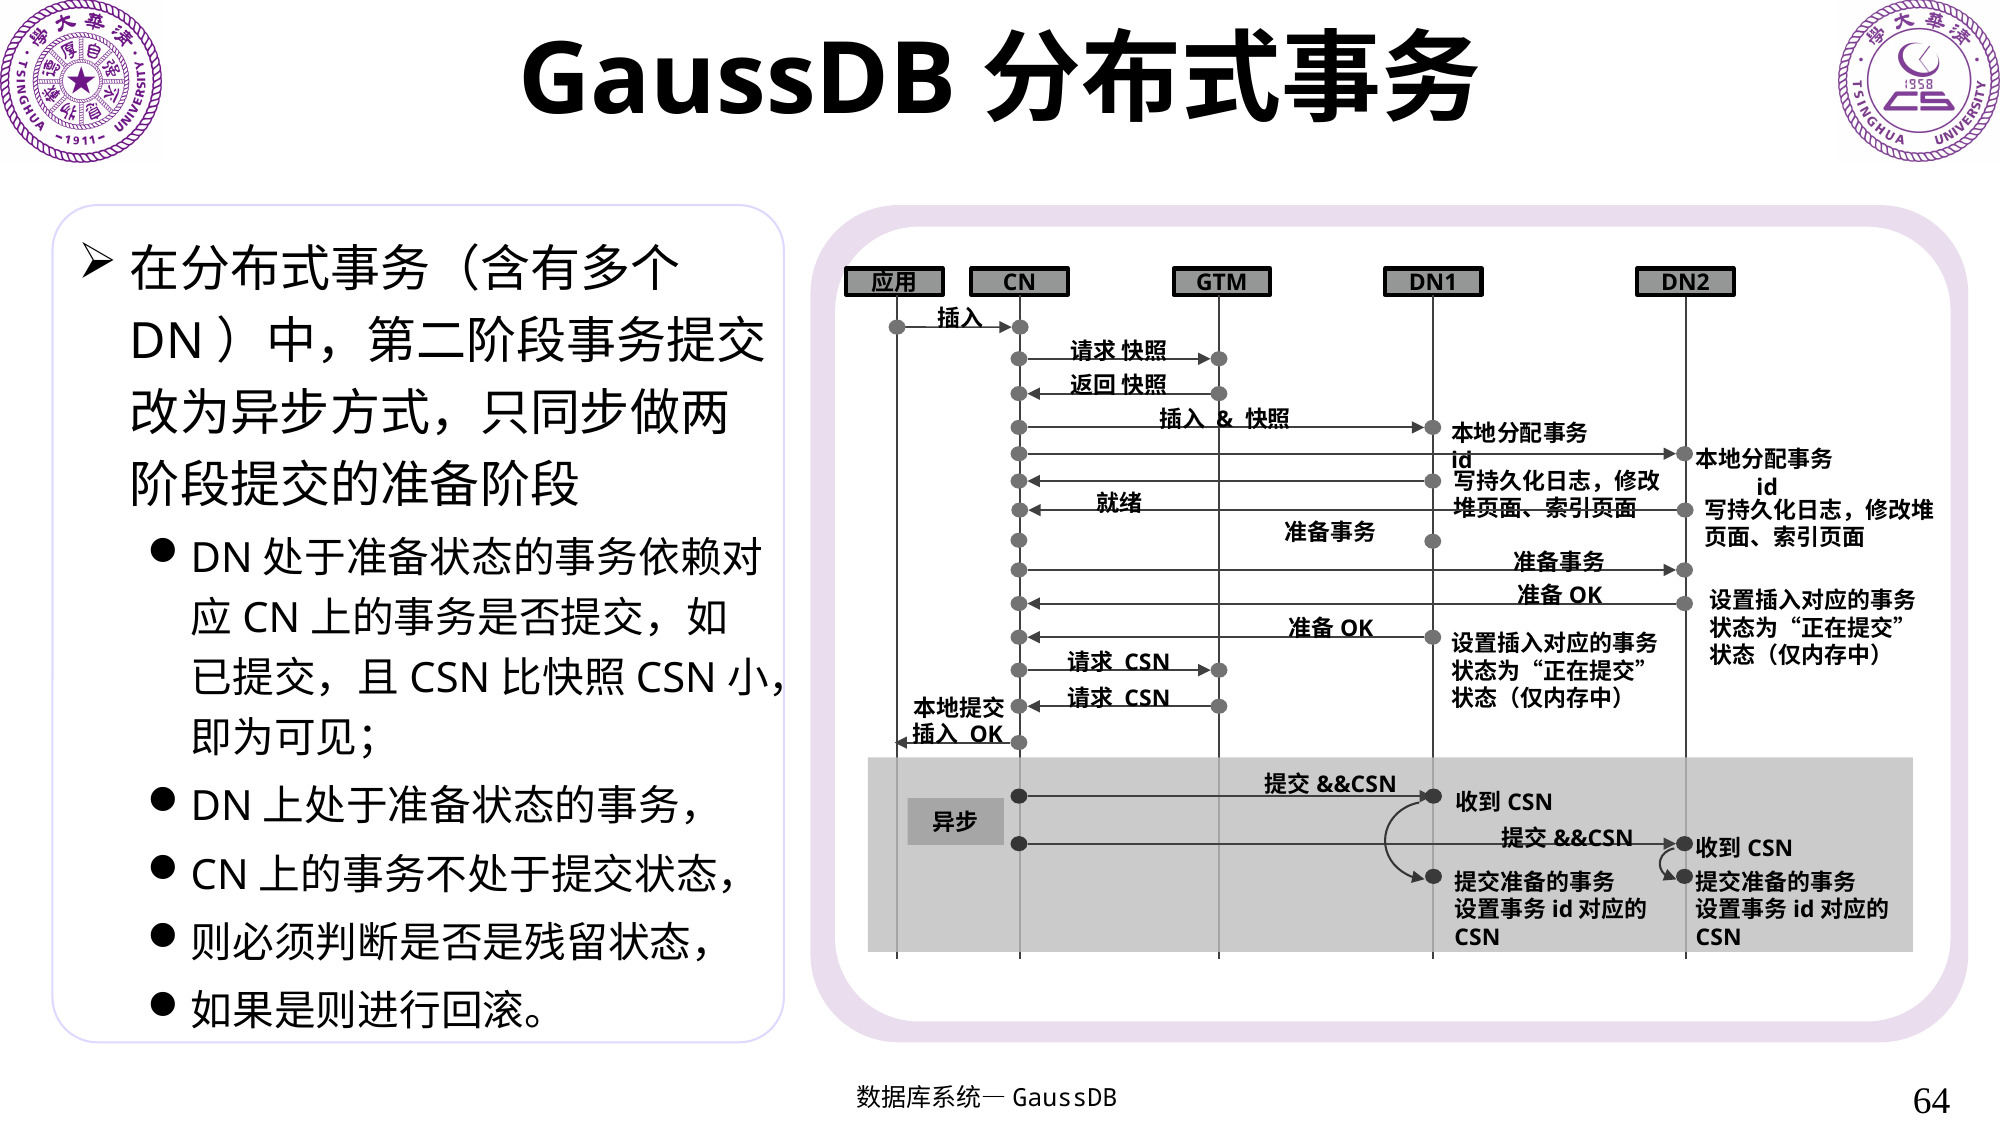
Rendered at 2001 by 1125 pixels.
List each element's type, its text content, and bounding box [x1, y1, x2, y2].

slide_number 64 [1898, 1069, 2000, 1125]
text_box [808, 202, 1971, 1045]
text_box [52, 221, 784, 1043]
picture [1838, 0, 2000, 162]
text_box [833, 224, 1953, 1024]
title GaussDB分布式事务 [172, 17, 1828, 130]
text_box [66, 205, 770, 217]
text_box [846, 268, 1938, 960]
footer 数据库系统—GaussDB [670, 1073, 1304, 1125]
list 在分布式事务（含有多个DN）中，第二阶段事务提交改为异步方式，只同步做两阶段提交的准备阶段 DN处于准备状态的事务依赖对应CN上的事务是否提交，如已提交，且CSN比快照CSN小，即为可见； DN上处于准备状态的事务， CN上的事务不处于提交状态， 则必须判断是否是残留状态， 如果是则进行回滚。 [63, 217, 784, 844]
picture [0, 0, 162, 163]
